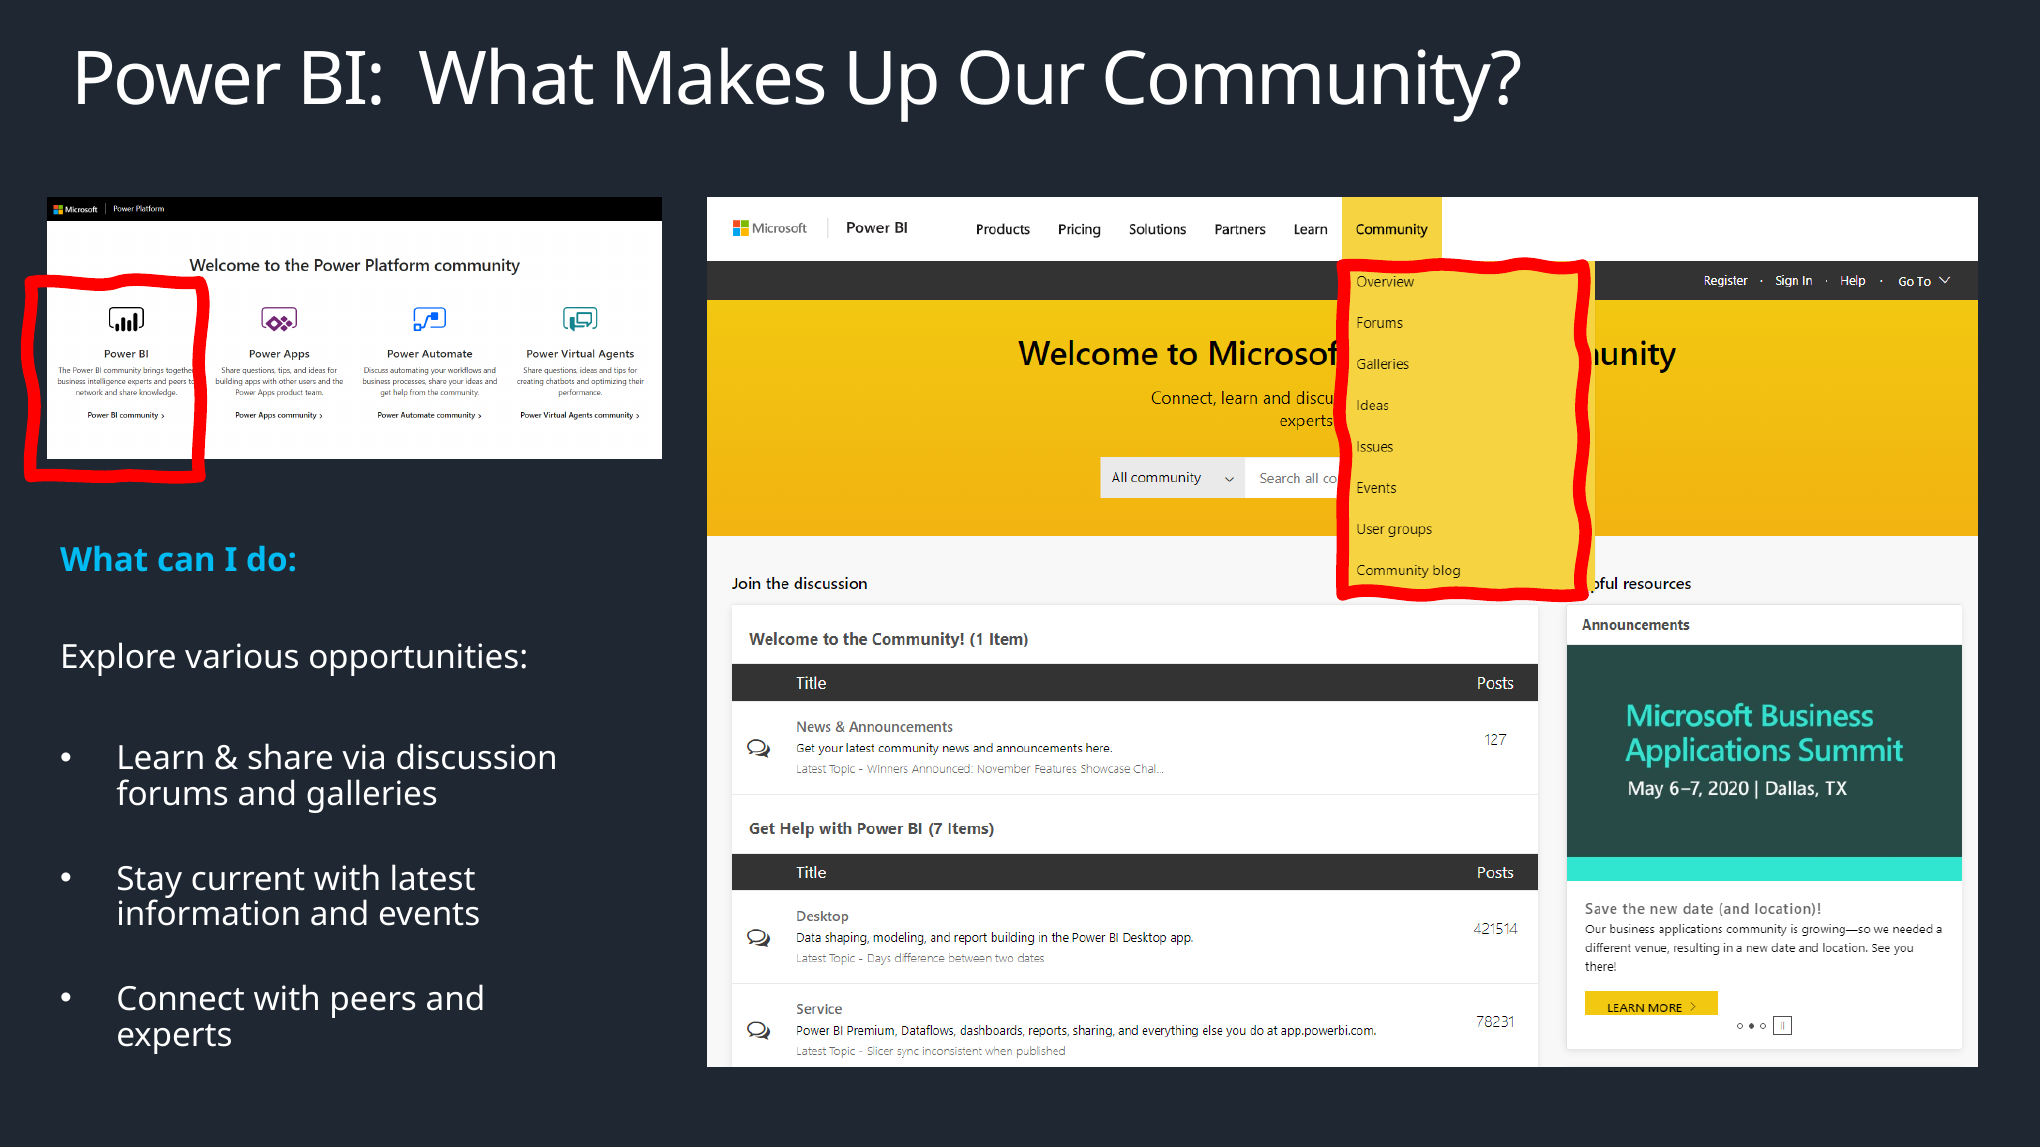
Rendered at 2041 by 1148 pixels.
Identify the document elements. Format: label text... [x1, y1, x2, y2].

picture [707, 196, 1978, 1067]
text_box What can I do: Explore various opportunities: Learn & share via discussion forums and galleries Stay current with latest information and events Connect with peers and experts [30, 518, 622, 1078]
picture [46, 196, 662, 460]
title Power BI: What Makes Up Our Community? [47, 25, 1556, 156]
text_box [26, 280, 201, 479]
